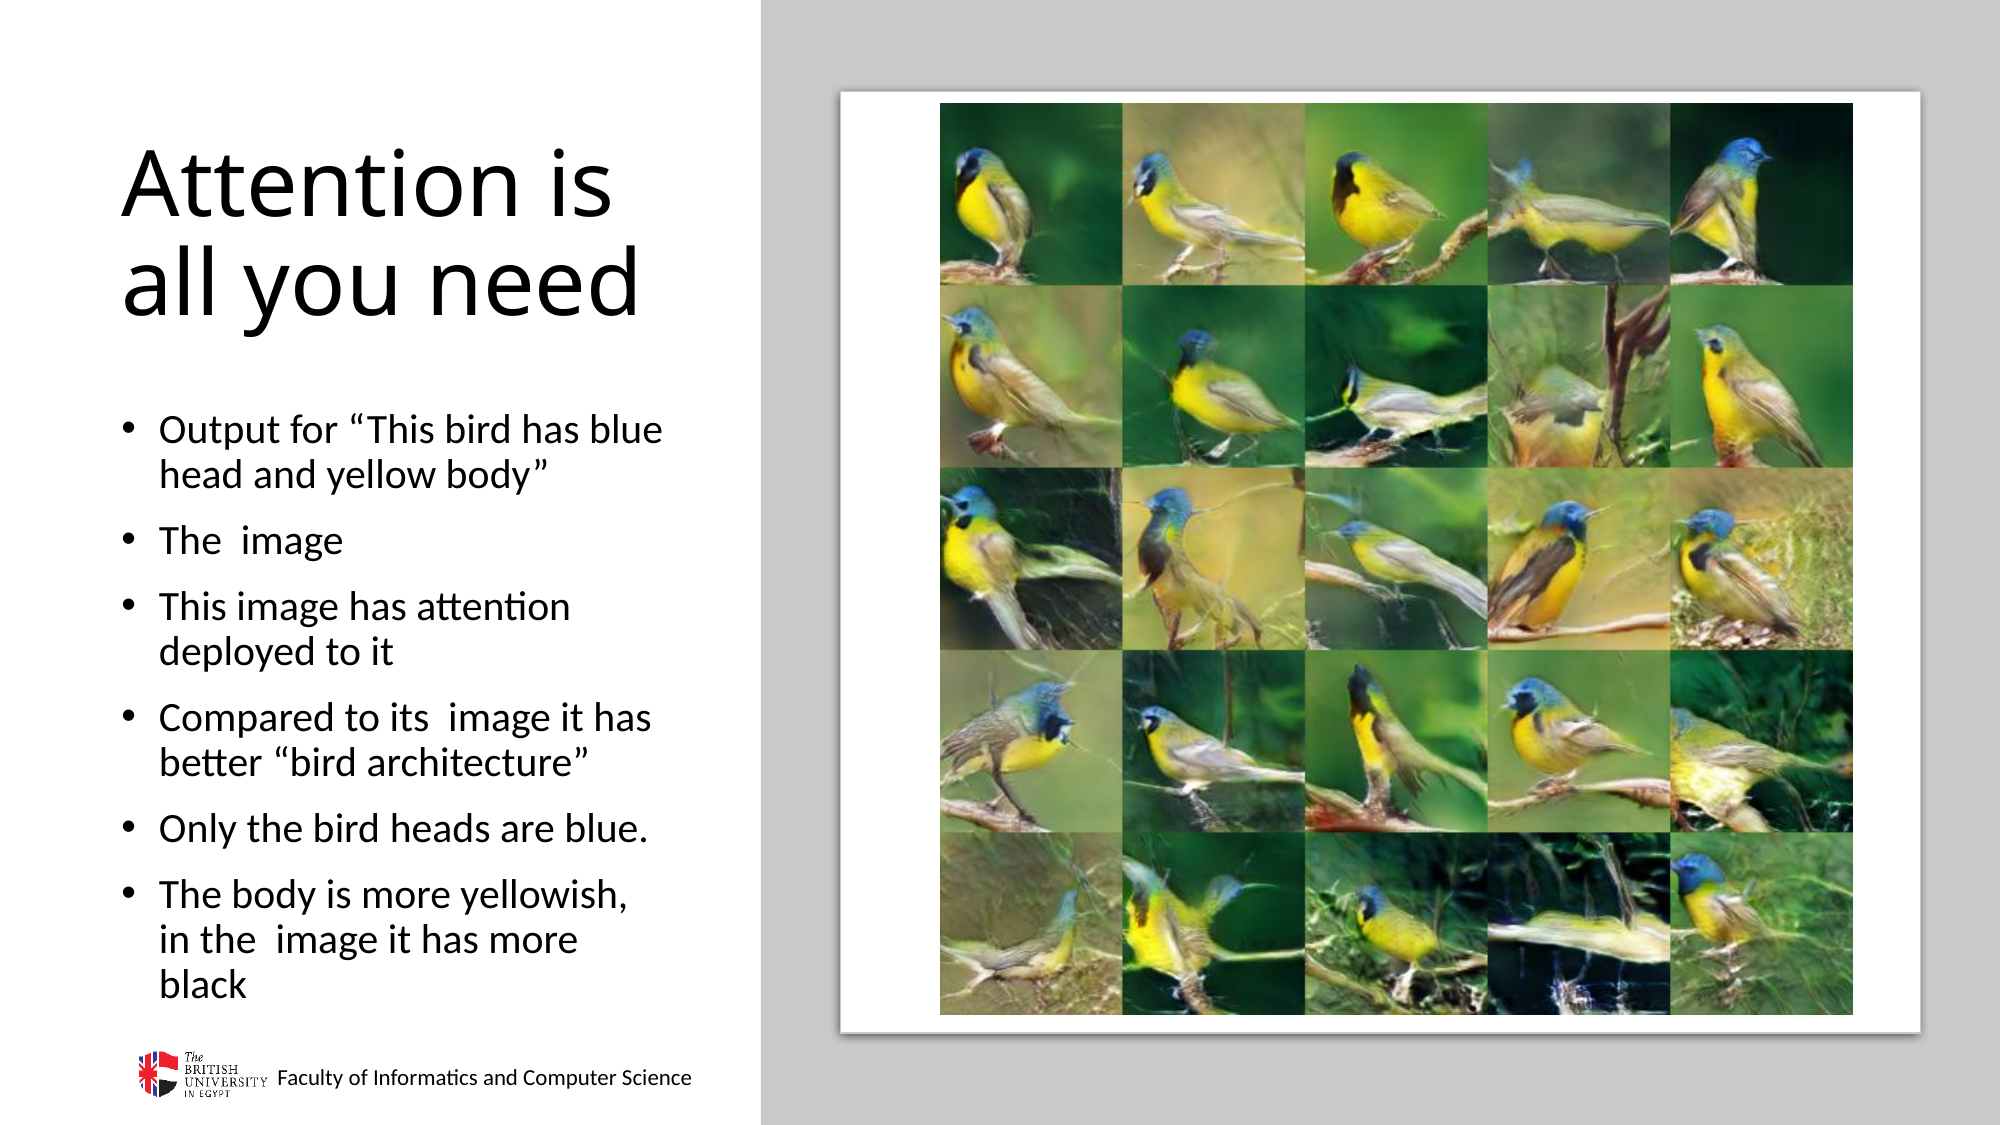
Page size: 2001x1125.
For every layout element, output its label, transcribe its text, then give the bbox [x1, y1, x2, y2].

text_box [839, 90, 1922, 1034]
picture [137, 1045, 268, 1100]
text_box [760, 0, 2000, 1125]
title Attention is all you need [106, 103, 682, 370]
picture [940, 103, 1853, 1015]
